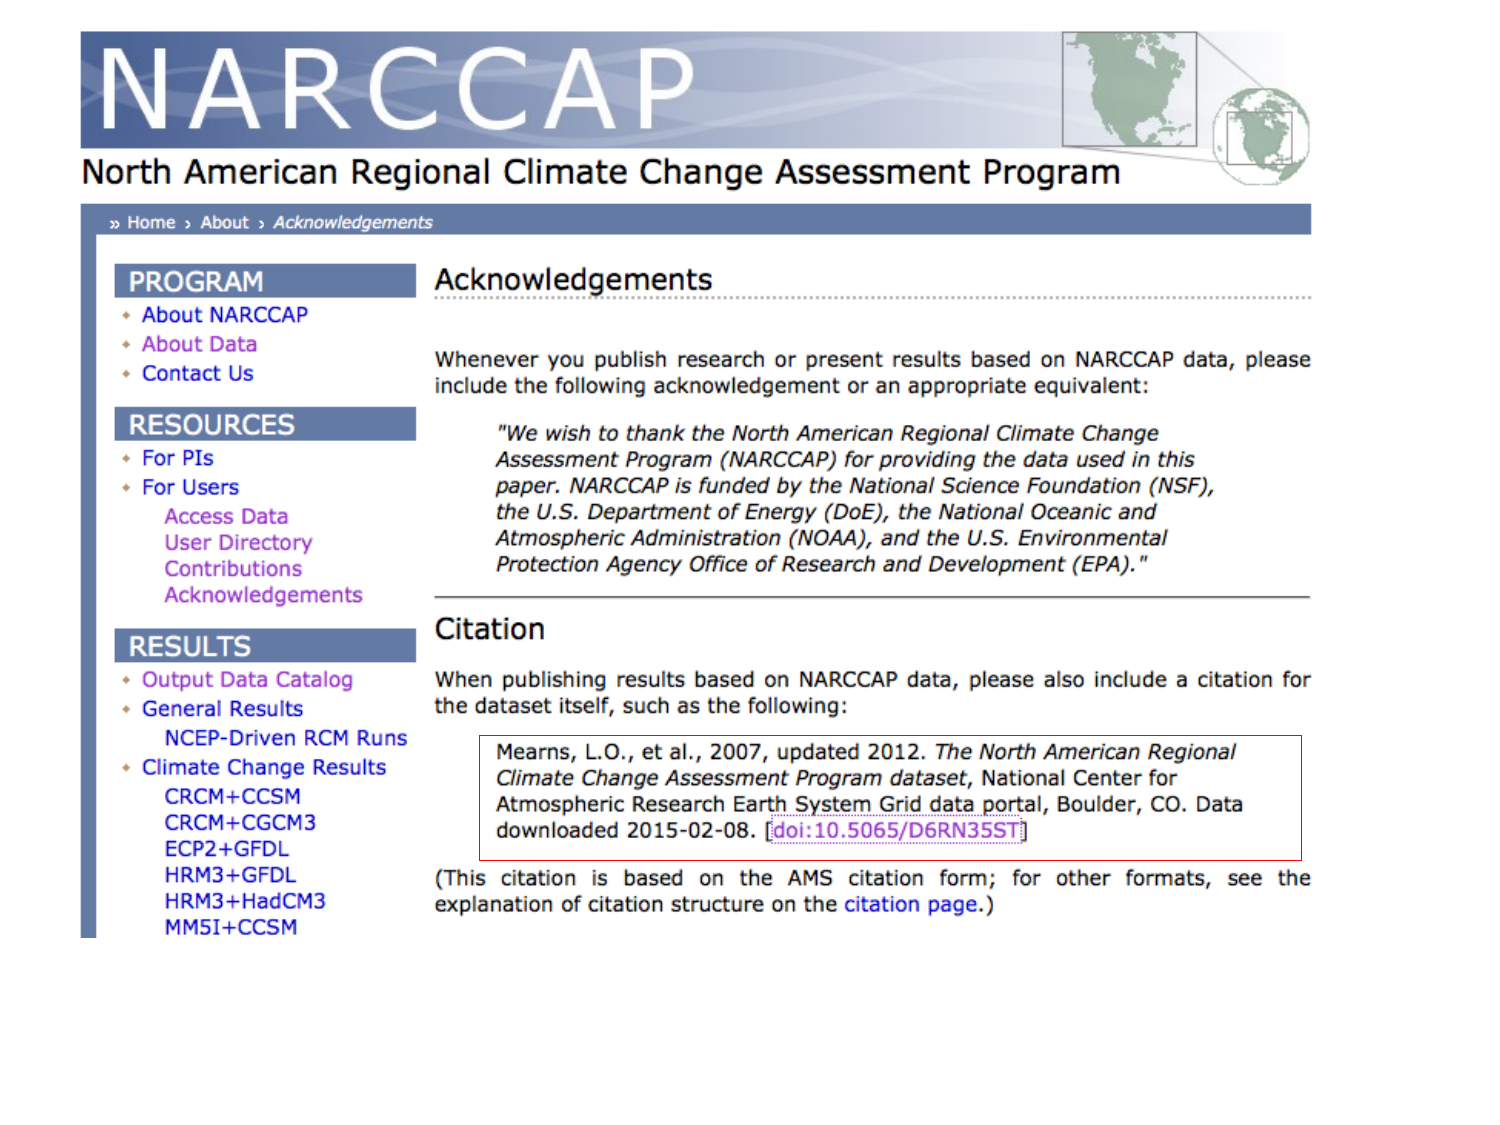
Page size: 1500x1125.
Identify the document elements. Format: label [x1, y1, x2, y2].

picture [78, 24, 1500, 938]
